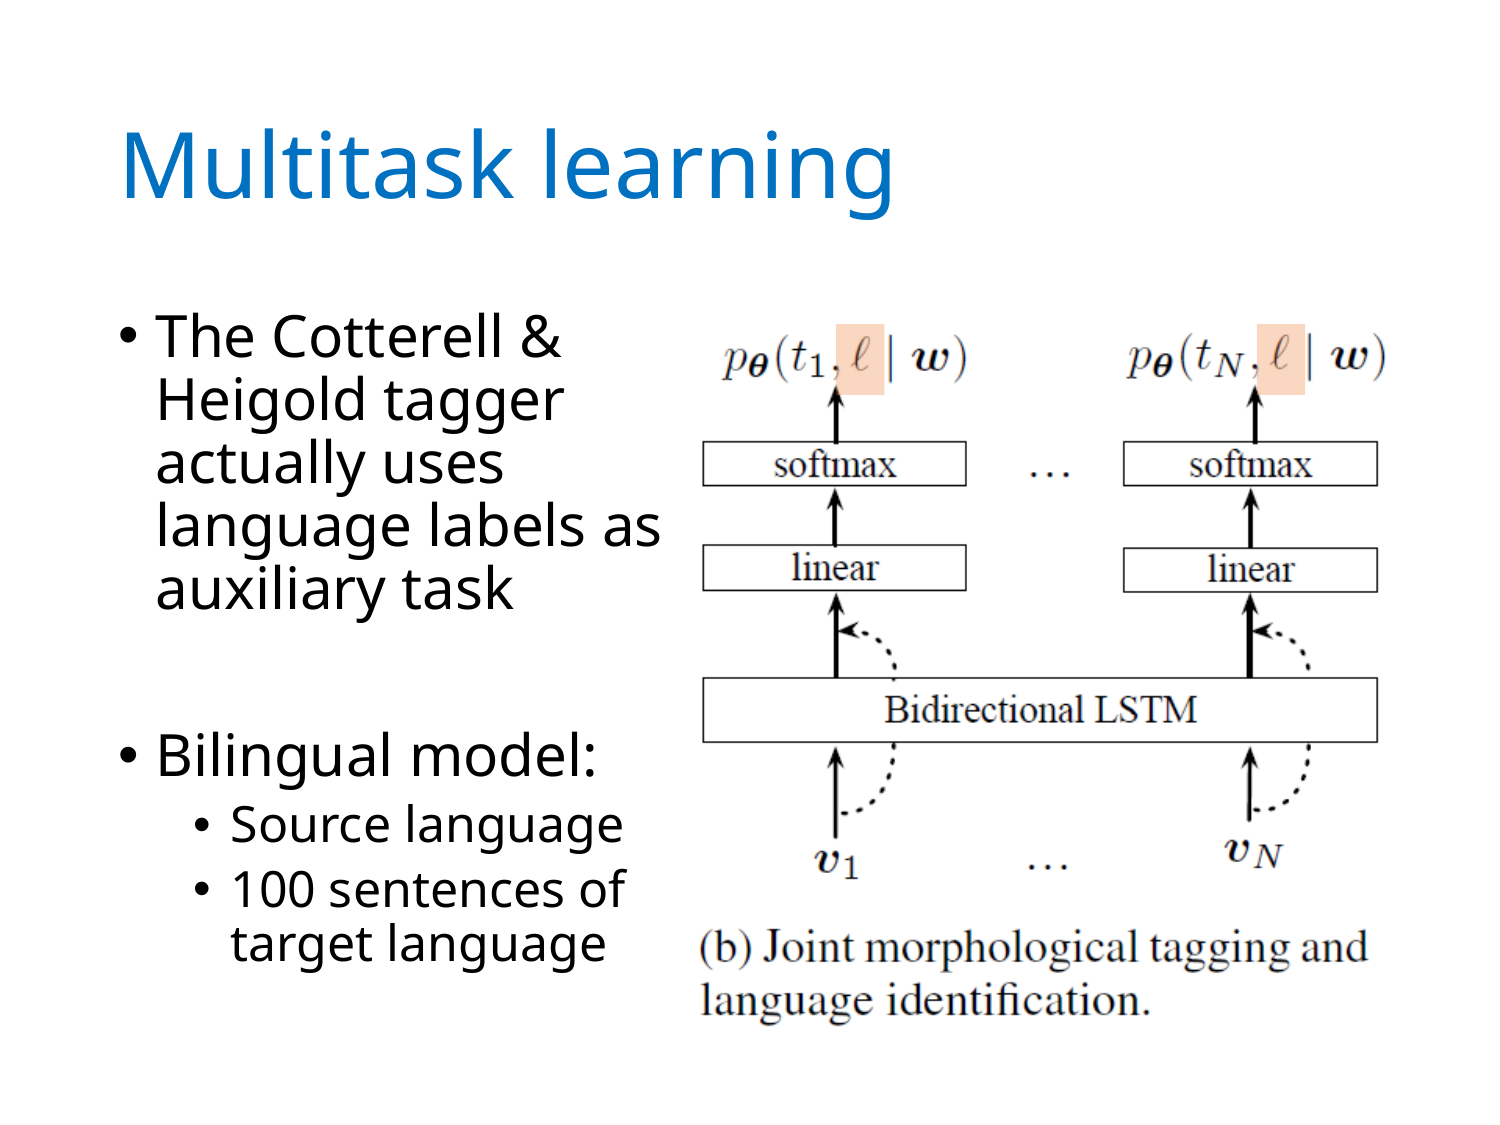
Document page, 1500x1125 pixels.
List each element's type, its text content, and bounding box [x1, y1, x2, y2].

list The Cotterell & Heigold tagger actually uses language labels as auxiliary task Bilingual model: Source language 100 sentences of target language [103, 299, 684, 1014]
picture [684, 299, 1397, 1045]
title Multitask learning [103, 59, 1397, 278]
